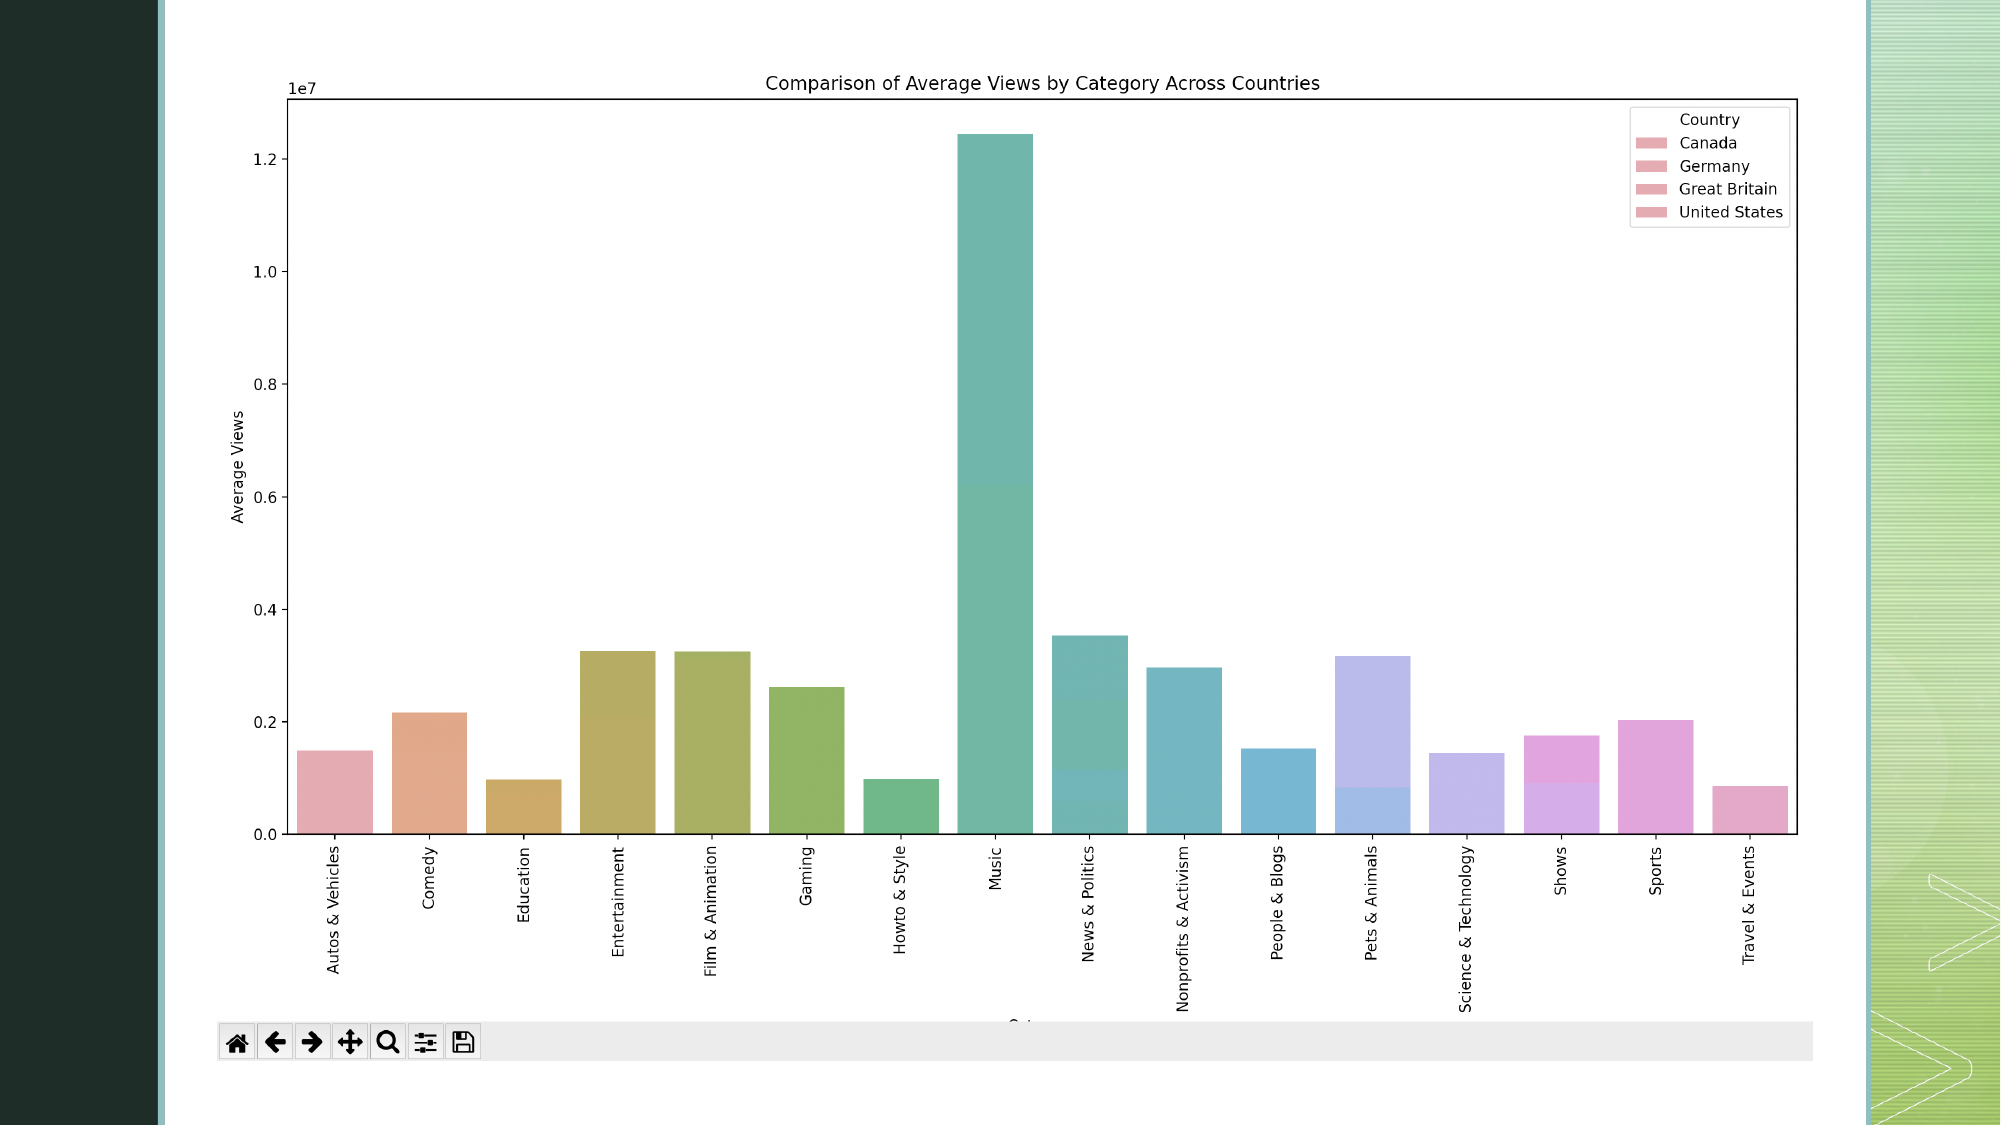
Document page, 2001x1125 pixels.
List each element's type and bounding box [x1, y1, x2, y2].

list [217, 64, 1813, 1062]
picture [0, 0, 2001, 1125]
